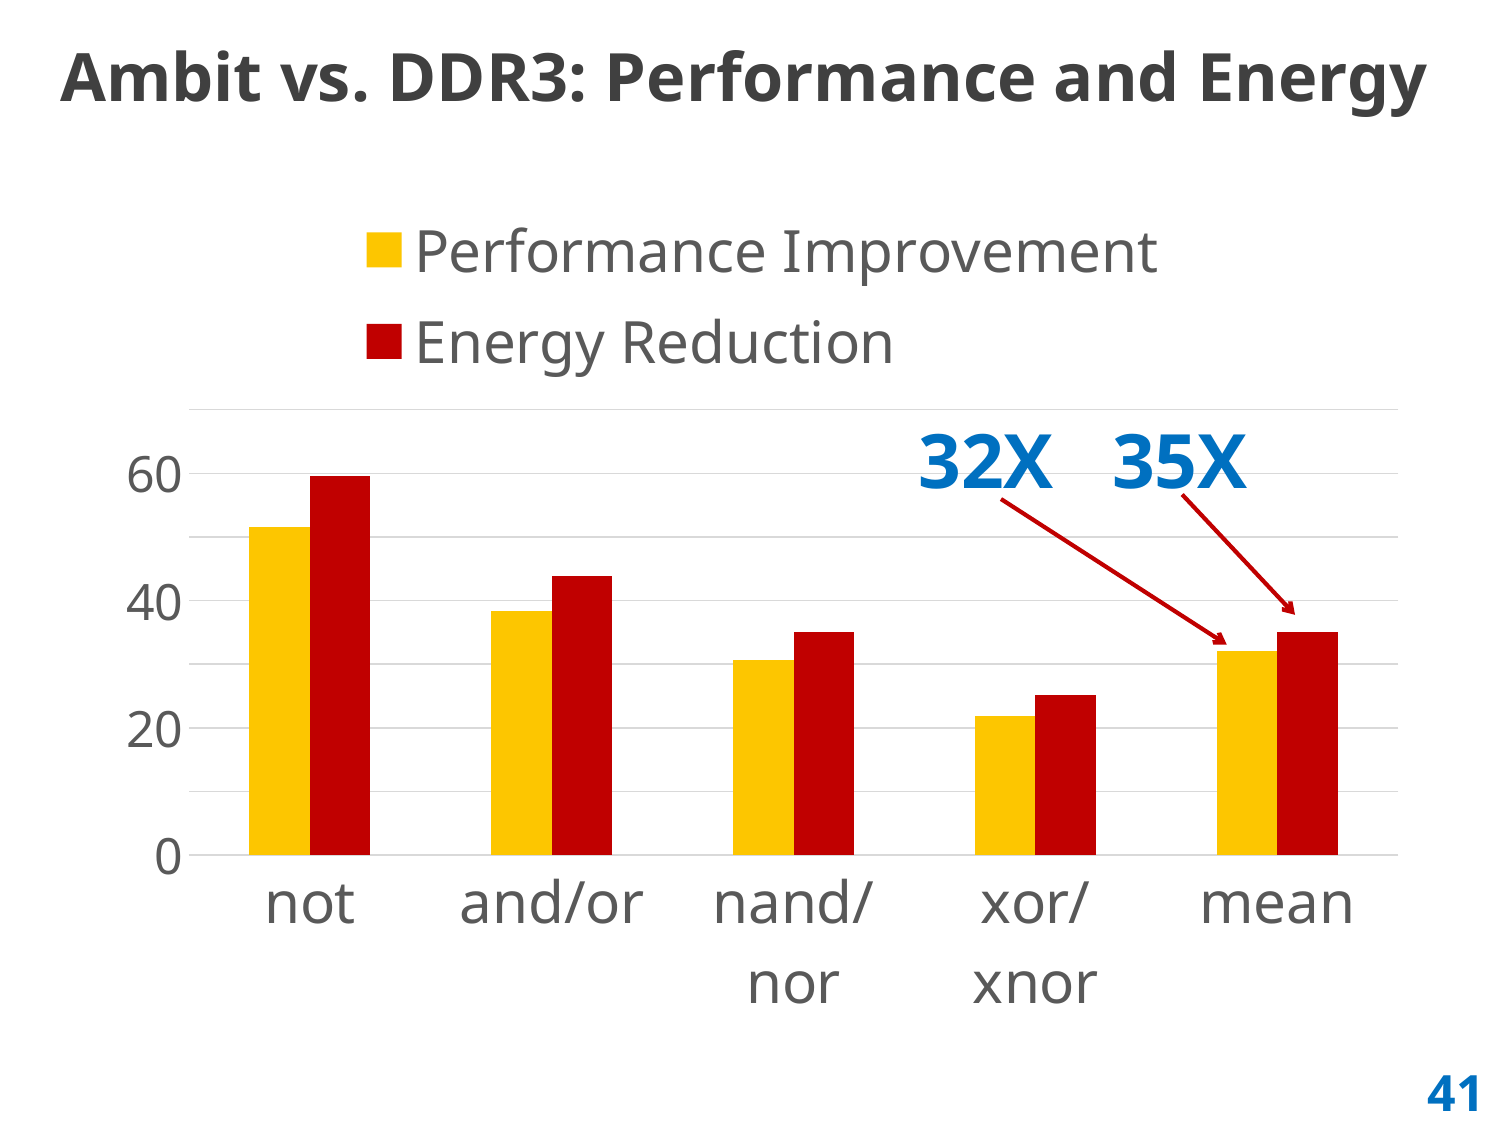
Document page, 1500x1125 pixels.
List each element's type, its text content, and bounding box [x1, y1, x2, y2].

slide_number 41 [1200, 1065, 1500, 1125]
chart [99, 187, 1426, 1038]
title Ambit vs. DDR3: Performance and Energy [0, 0, 1500, 150]
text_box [923, 406, 1227, 645]
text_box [1117, 406, 1296, 616]
